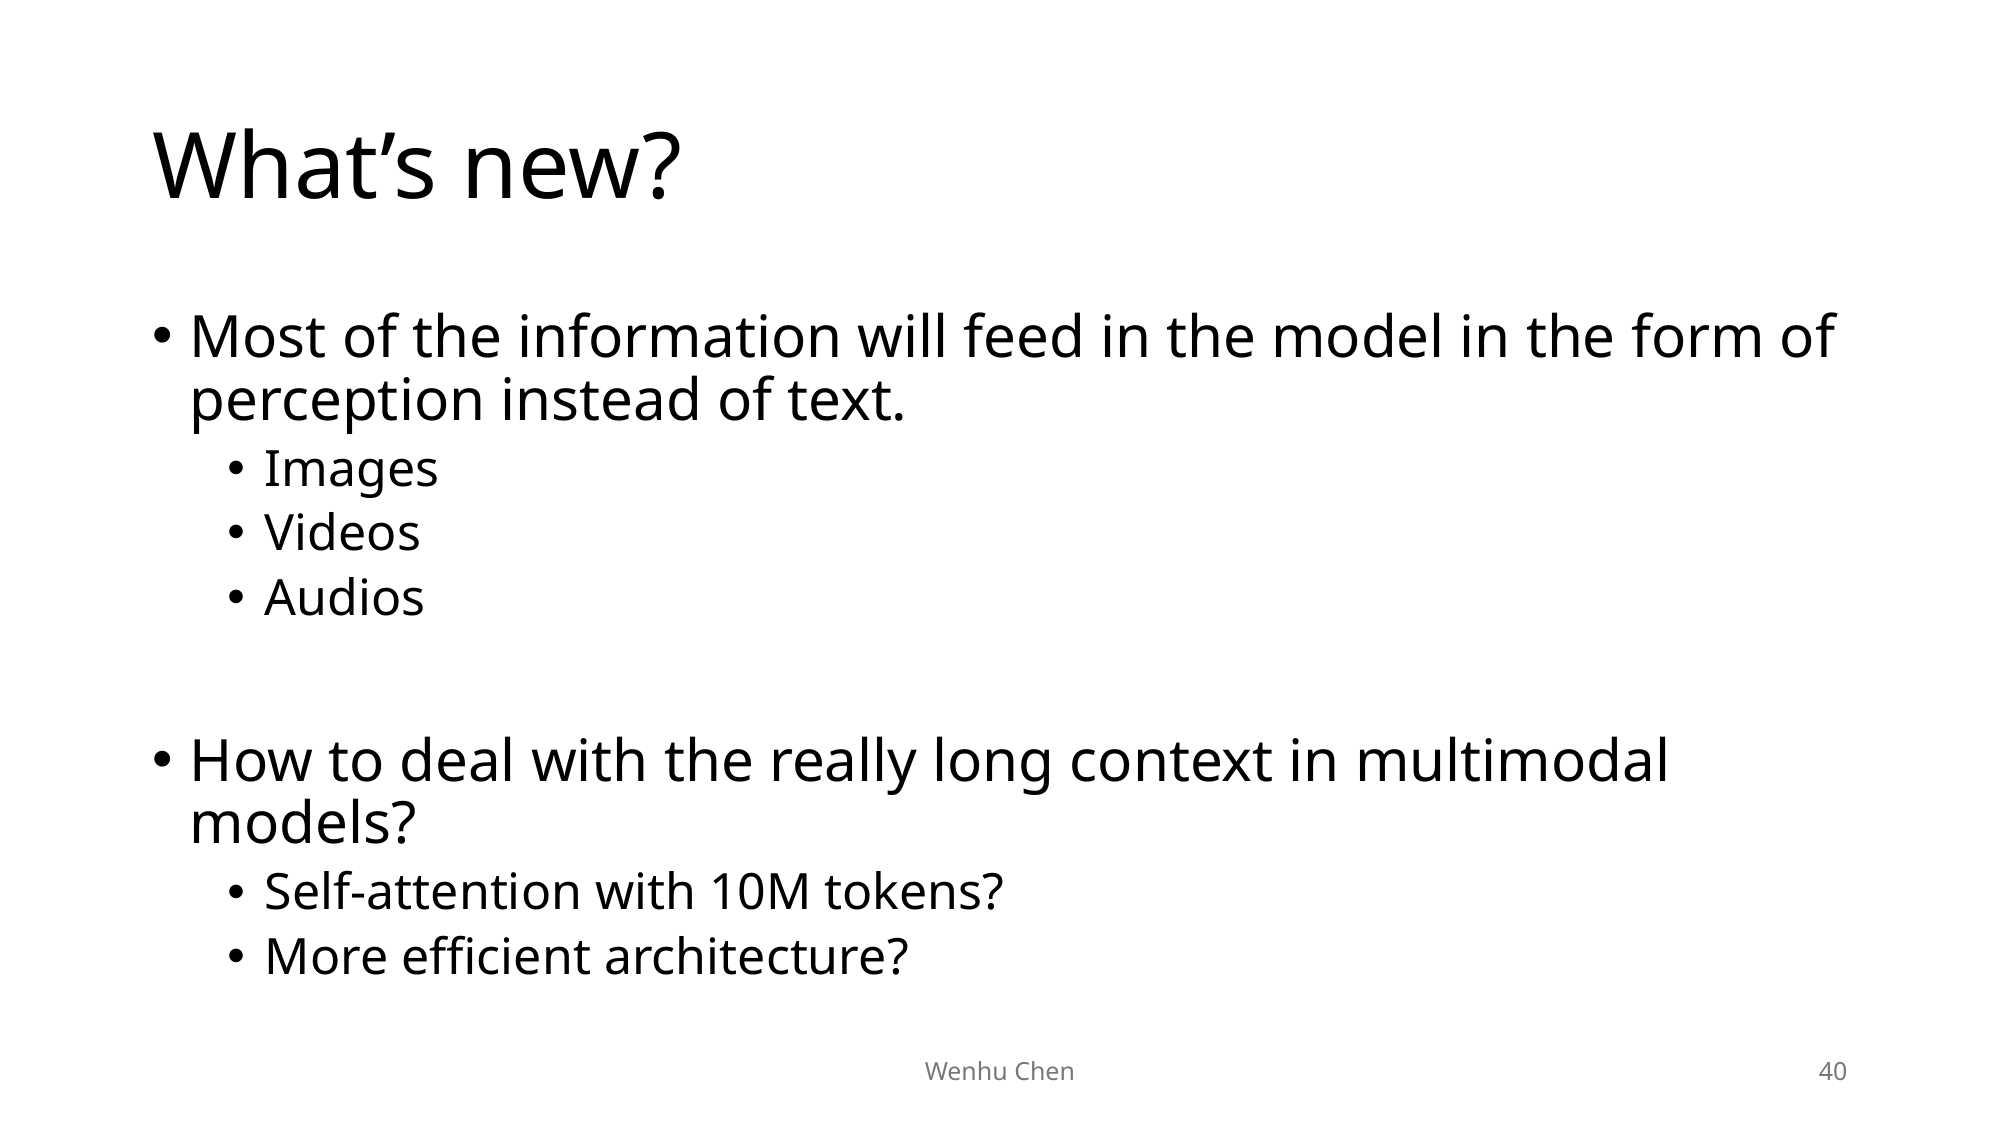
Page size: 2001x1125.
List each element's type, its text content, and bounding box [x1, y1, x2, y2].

list Most of the information will feed in the model in the form of perception instead of text. Images Videos Audios How to deal with the really long context in multimodal models? Self-attention with 10M tokens? More efficient architecture? [137, 299, 1863, 1014]
slide_number 40 [1412, 1042, 1863, 1103]
title What’s new? [137, 59, 1863, 278]
footer Wenhu Chen [662, 1042, 1338, 1103]
